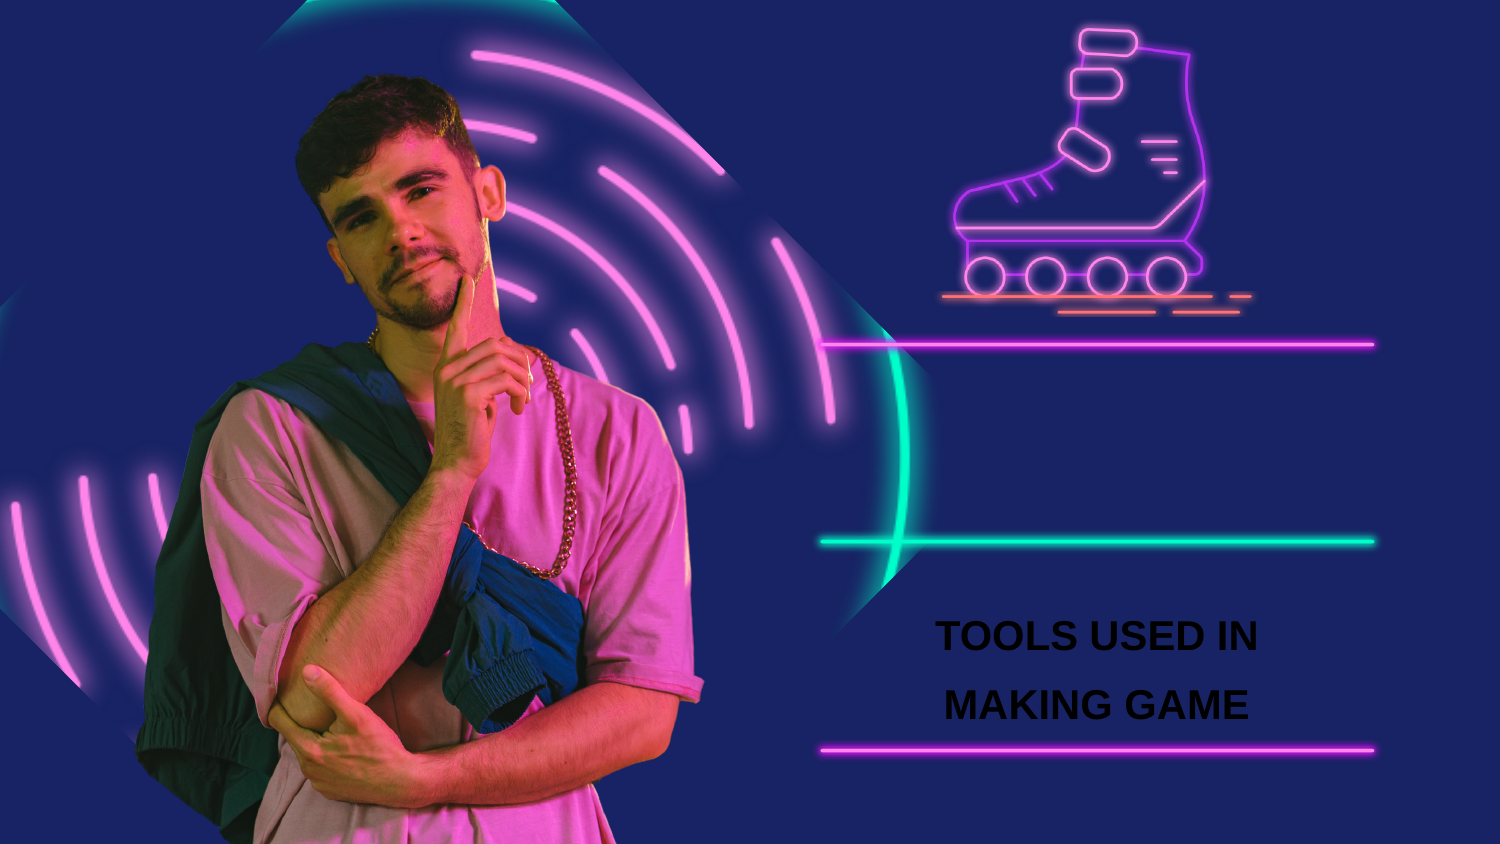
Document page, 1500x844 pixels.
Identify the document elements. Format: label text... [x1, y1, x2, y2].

picture [105, 40, 723, 844]
text_box [727, 172, 1013, 744]
text_box [268, 0, 594, 39]
text_box [909, 0, 1285, 326]
text_box [762, 313, 1432, 368]
text_box [762, 719, 1432, 774]
text_box [762, 510, 1432, 565]
text_box TOOLS USED IN MAKING GAME [881, 588, 1313, 728]
text_box [0, 207, 100, 709]
